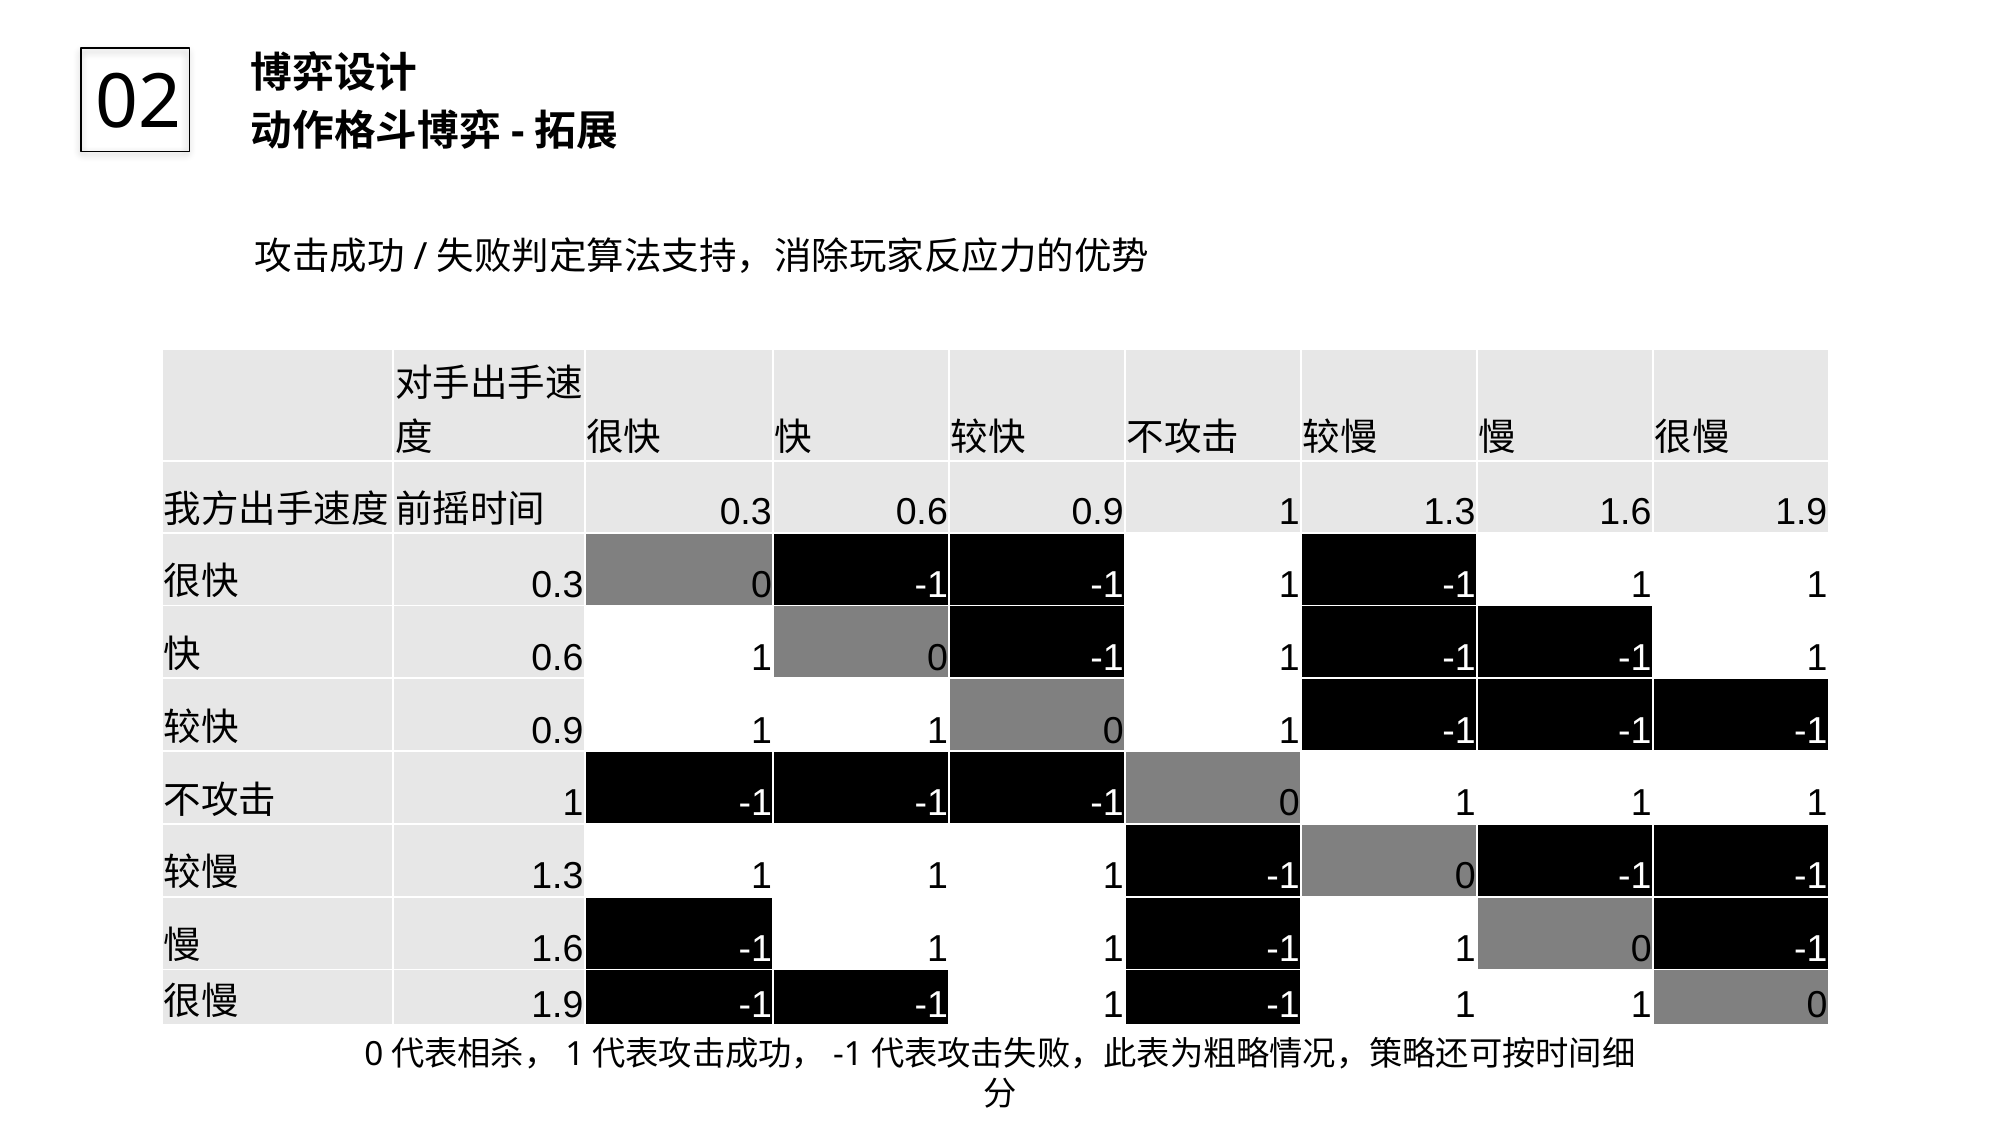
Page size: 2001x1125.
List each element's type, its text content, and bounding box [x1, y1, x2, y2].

table_header 很慢 [1654, 350, 1828, 460]
table_cell 1 [774, 825, 948, 896]
table_cell 不攻击 [163, 752, 392, 823]
table_cell 较快 [163, 679, 392, 750]
table_cell 1 [774, 898, 948, 969]
list 博弈设计 动作格斗博弈-拓展 [235, 38, 858, 162]
table_cell 1 [1302, 752, 1476, 823]
table_cell -1 [1654, 898, 1828, 969]
table_cell 1 [586, 679, 772, 750]
table_cell 0.6 [394, 606, 584, 677]
table_cell -1 [1478, 679, 1652, 750]
table_cell 慢 [163, 898, 392, 969]
table_header 较慢 [1302, 350, 1476, 460]
table_cell 1.3 [1302, 462, 1476, 532]
table_cell 1 [950, 970, 1124, 1024]
table_cell -1 [586, 752, 772, 823]
table_cell 1 [1126, 534, 1300, 605]
table_cell -1 [774, 752, 948, 823]
table_cell -1 [1302, 606, 1476, 677]
table_cell 1 [950, 898, 1124, 969]
table_cell -1 [1126, 825, 1300, 896]
table_cell 1 [1478, 534, 1652, 605]
table_cell 0.6 [774, 462, 948, 532]
table_cell 1 [1126, 606, 1300, 677]
table_cell -1 [1654, 825, 1828, 896]
table_cell 0.9 [950, 462, 1124, 532]
list 02 [73, 44, 205, 157]
table_cell 0 [774, 606, 948, 677]
table_header 很快 [586, 350, 772, 460]
table_cell 0.3 [586, 462, 772, 532]
table_cell 1 [1654, 752, 1828, 823]
table_cell 1.3 [394, 825, 584, 896]
table_cell -1 [586, 970, 772, 1024]
table_cell -1 [774, 970, 948, 1024]
table_cell 1 [1478, 970, 1652, 1024]
table_header 快 [774, 350, 948, 460]
table_cell 0.3 [394, 534, 584, 605]
table_cell 1 [1654, 534, 1828, 605]
table_cell 较慢 [163, 825, 392, 896]
table_cell -1 [950, 752, 1124, 823]
table_cell 1 [1126, 462, 1300, 532]
table_cell 1 [1302, 970, 1476, 1024]
table_cell 1.9 [1654, 462, 1828, 532]
table_cell 1.6 [394, 898, 584, 969]
table_cell 1 [950, 825, 1124, 896]
table_cell 0 [1478, 898, 1652, 969]
table_header 慢 [1478, 350, 1652, 460]
table_cell 0 [1302, 825, 1476, 896]
table_header 较快 [950, 350, 1124, 460]
table_cell 0 [1126, 752, 1300, 823]
table_cell 1 [1126, 679, 1300, 750]
table_cell 很快 [163, 534, 392, 605]
table_cell -1 [1302, 534, 1476, 605]
table_cell 1 [1302, 898, 1476, 969]
table_cell 我方出手速度 [163, 462, 392, 532]
table_cell -1 [774, 534, 948, 605]
table_cell -1 [586, 898, 772, 969]
table_cell 1 [586, 606, 772, 677]
table_cell 0 [586, 534, 772, 605]
table_cell 1.6 [1478, 462, 1652, 532]
table_cell -1 [1302, 679, 1476, 750]
table_cell -1 [950, 534, 1124, 605]
table_cell 0.9 [394, 679, 584, 750]
table_cell -1 [950, 606, 1124, 677]
table_cell 1.9 [394, 970, 584, 1024]
text_box 攻击成功/失败判定算法支持，消除玩家反应力的优势 [240, 224, 1165, 285]
table_header 不攻击 [1126, 350, 1300, 460]
table_cell 1 [1654, 606, 1828, 677]
text_box 0代表相杀，1代表攻击成功，-1代表攻击失败，此表为粗略情况，策略还可按时间细分 [345, 1024, 1655, 1120]
table_cell -1 [1478, 825, 1652, 896]
table_cell 很慢 [163, 970, 392, 1024]
table_cell 前摇时间 [394, 462, 584, 532]
table_header [163, 350, 392, 460]
table_cell 0 [950, 679, 1124, 750]
table_cell -1 [1654, 679, 1828, 750]
table_cell 1 [1478, 752, 1652, 823]
table_cell 1 [394, 752, 584, 823]
table_cell -1 [1126, 970, 1300, 1024]
table_header 对手出手速度 [394, 350, 584, 460]
table_cell -1 [1478, 606, 1652, 677]
table_cell 1 [586, 825, 772, 896]
table_cell -1 [1126, 898, 1300, 969]
table_cell 0 [1654, 970, 1828, 1024]
table_cell 1 [774, 679, 948, 750]
table_cell 快 [163, 606, 392, 677]
